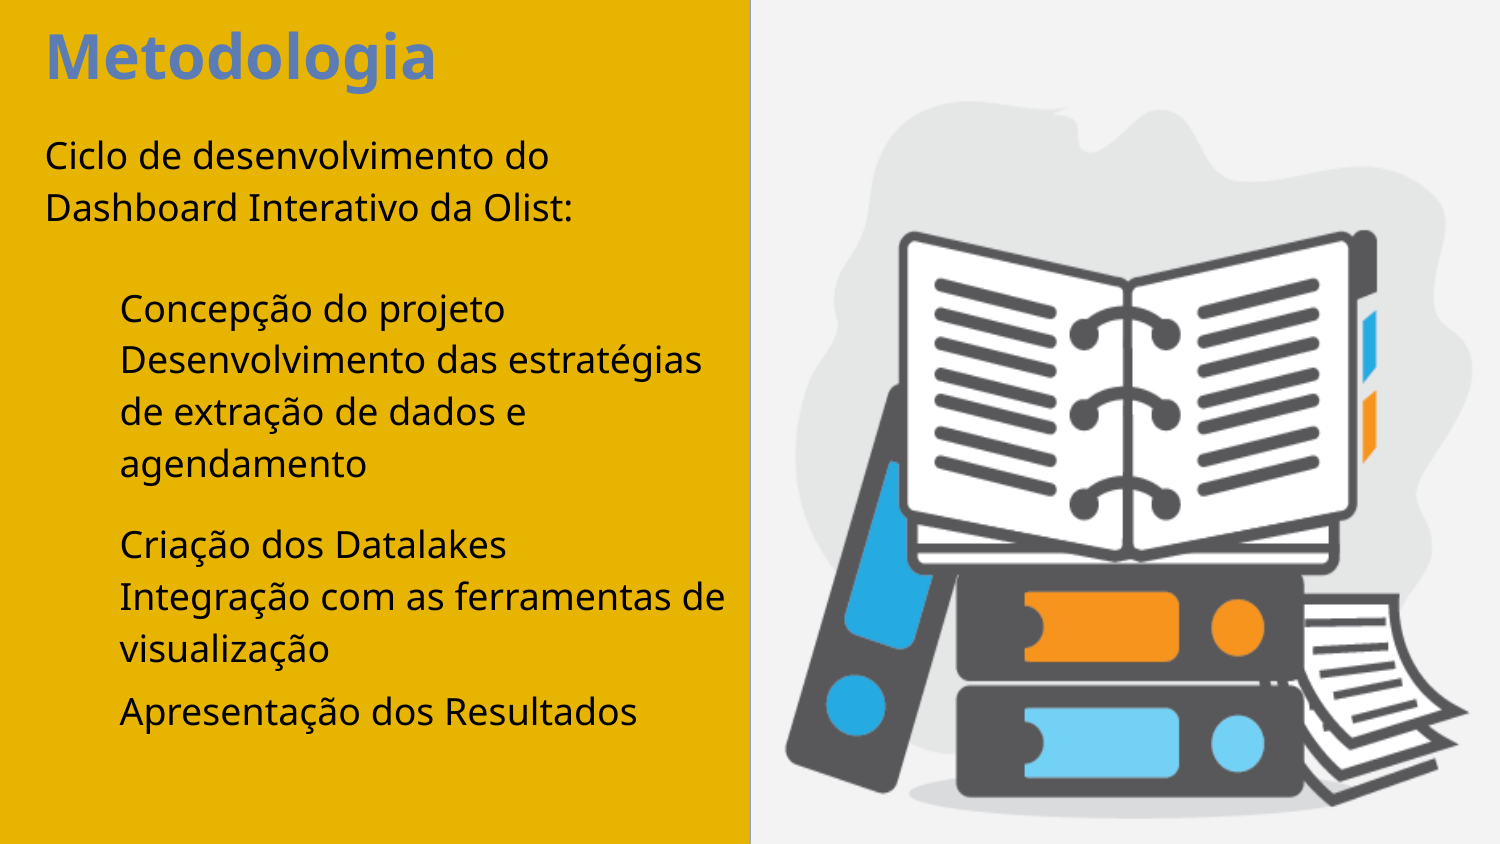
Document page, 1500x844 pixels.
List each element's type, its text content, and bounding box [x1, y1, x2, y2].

picture [750, 0, 1500, 844]
subtitle Metodologia Ciclo de desenvolvimento do Dashboard Interativo da Olist: Concepção do projeto Desenvolvimento das estratégias de extração de dados e agendamento Criação dos Datalakes Integração com as ferramentas de visualização Apresentação dos Resultados [29, 28, 745, 772]
